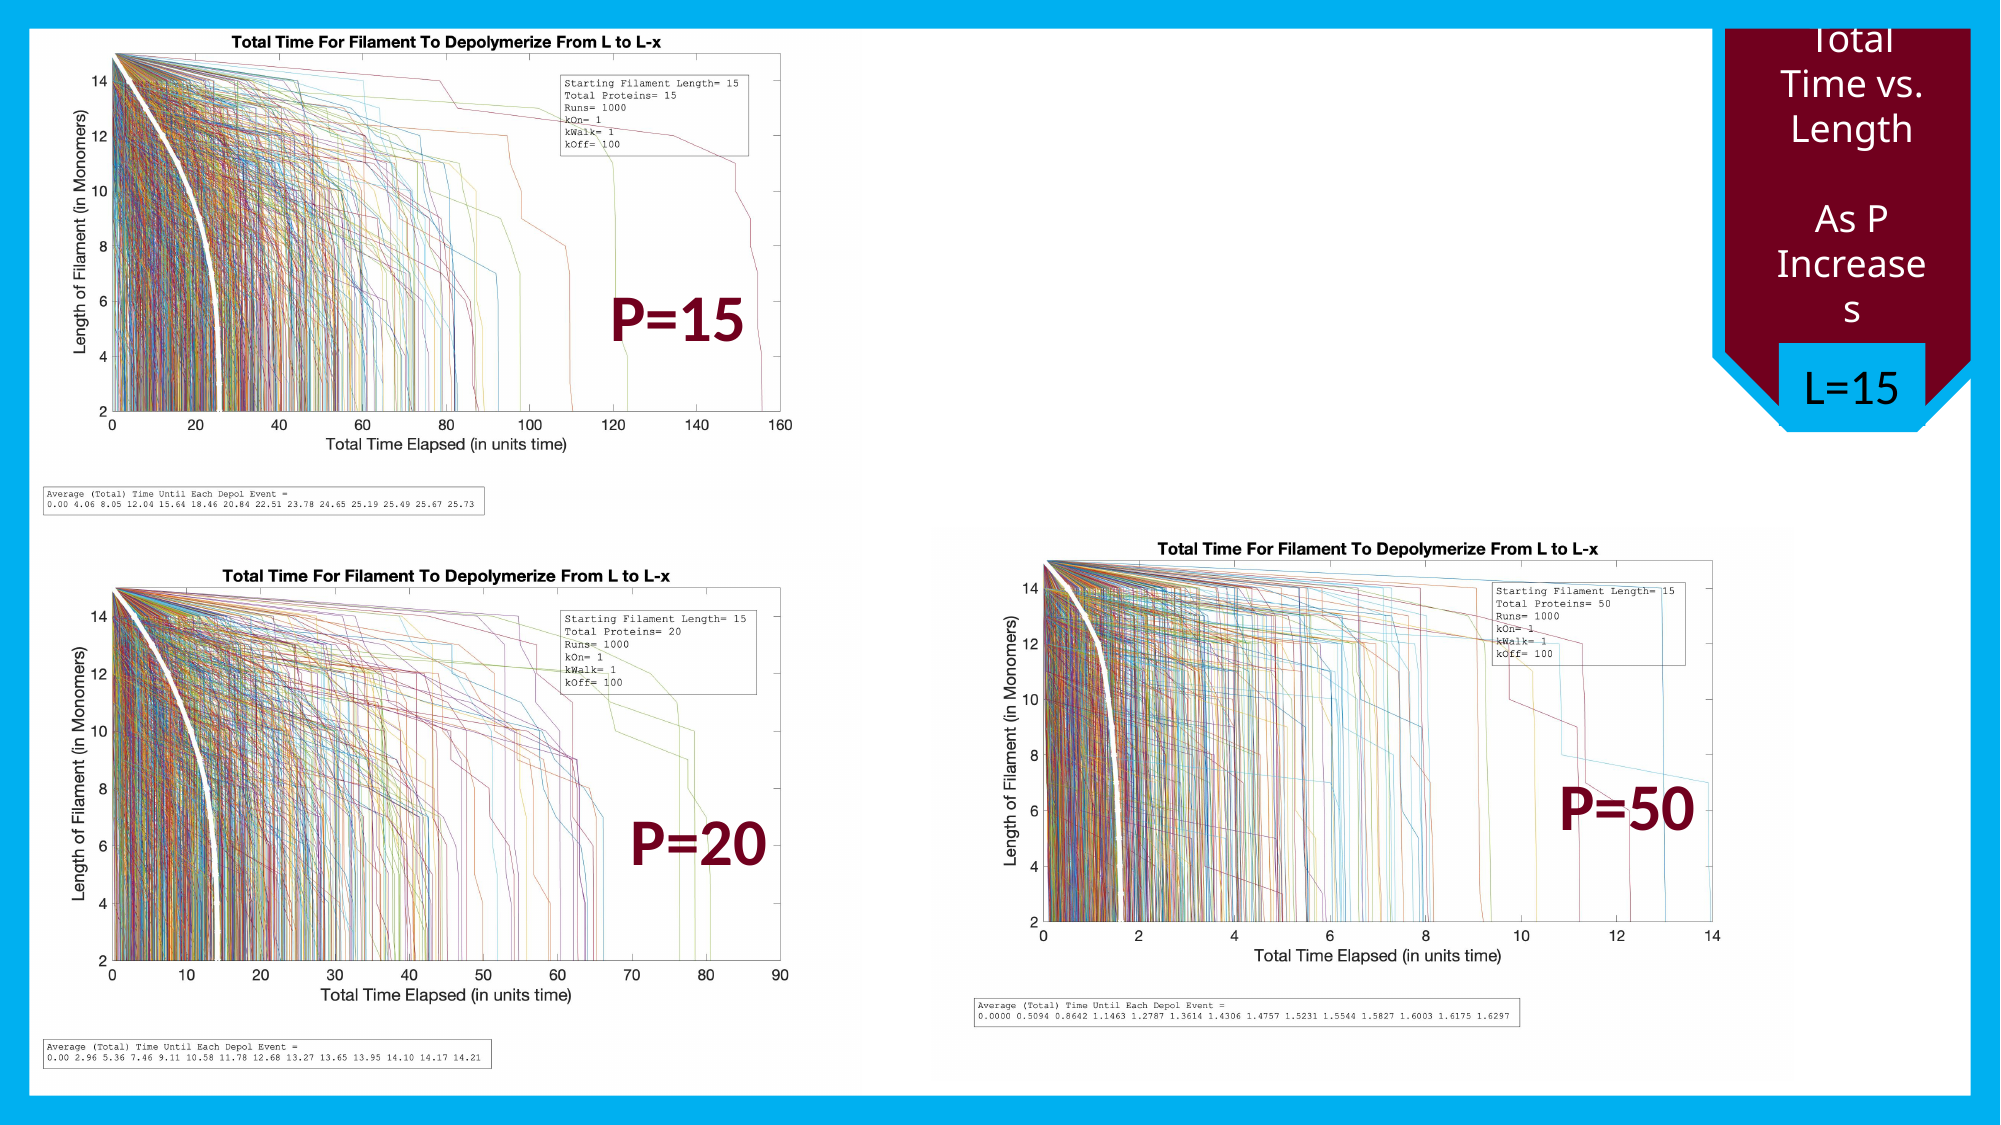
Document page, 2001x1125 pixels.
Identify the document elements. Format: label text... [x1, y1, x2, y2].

picture [30, 29, 862, 1095]
picture [931, 527, 1794, 1081]
text_box L=15 [1778, 342, 1926, 427]
text_box Total Time vs. Length As P Increases [1717, 30, 1970, 416]
text_box [0, 0, 2000, 1125]
